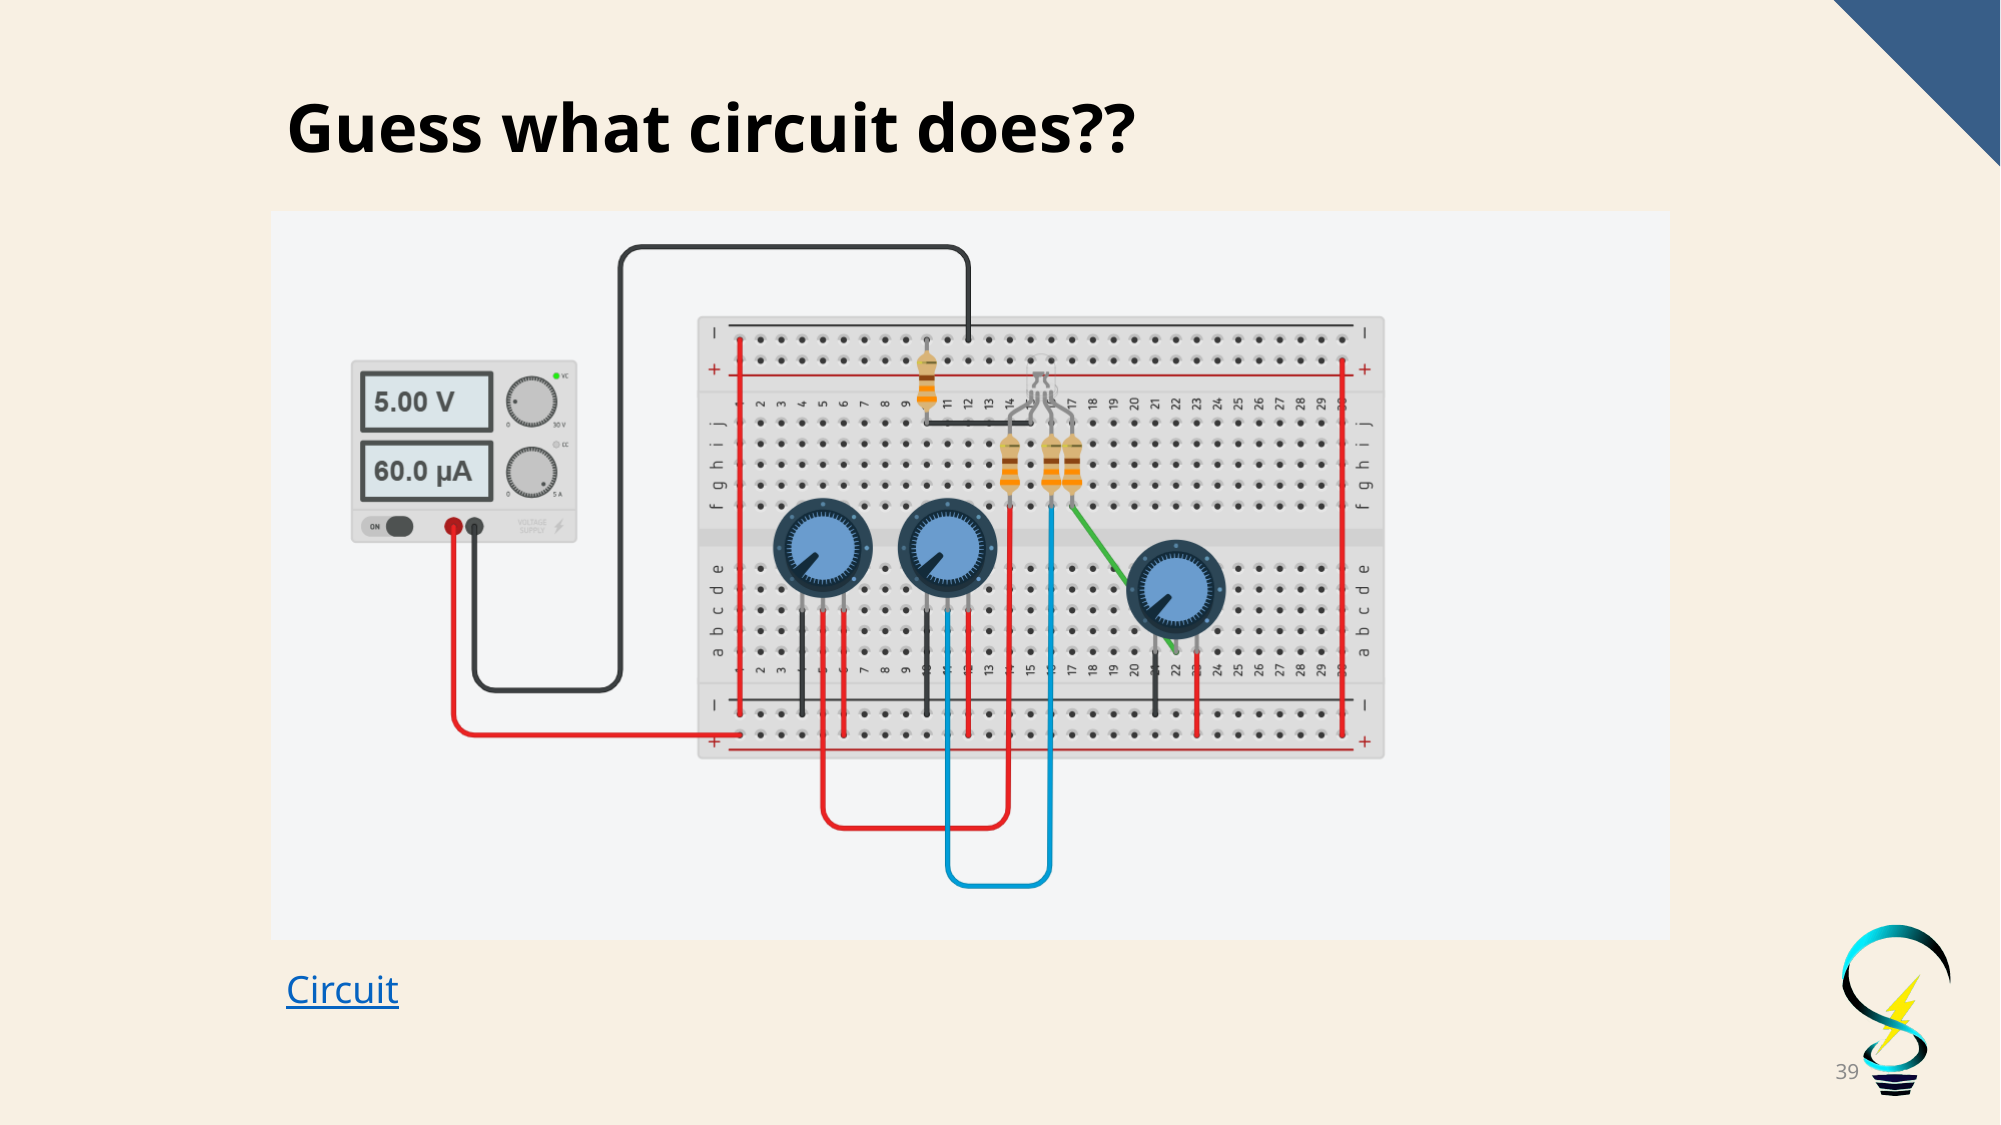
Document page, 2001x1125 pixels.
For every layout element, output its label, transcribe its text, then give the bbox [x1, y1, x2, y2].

text_box Guess what circuit does?? [271, 78, 1600, 174]
picture [1761, 881, 2001, 1125]
text_box Circuit [271, 958, 534, 1025]
slide_number 39 [1799, 1042, 1875, 1103]
picture [271, 211, 1670, 940]
